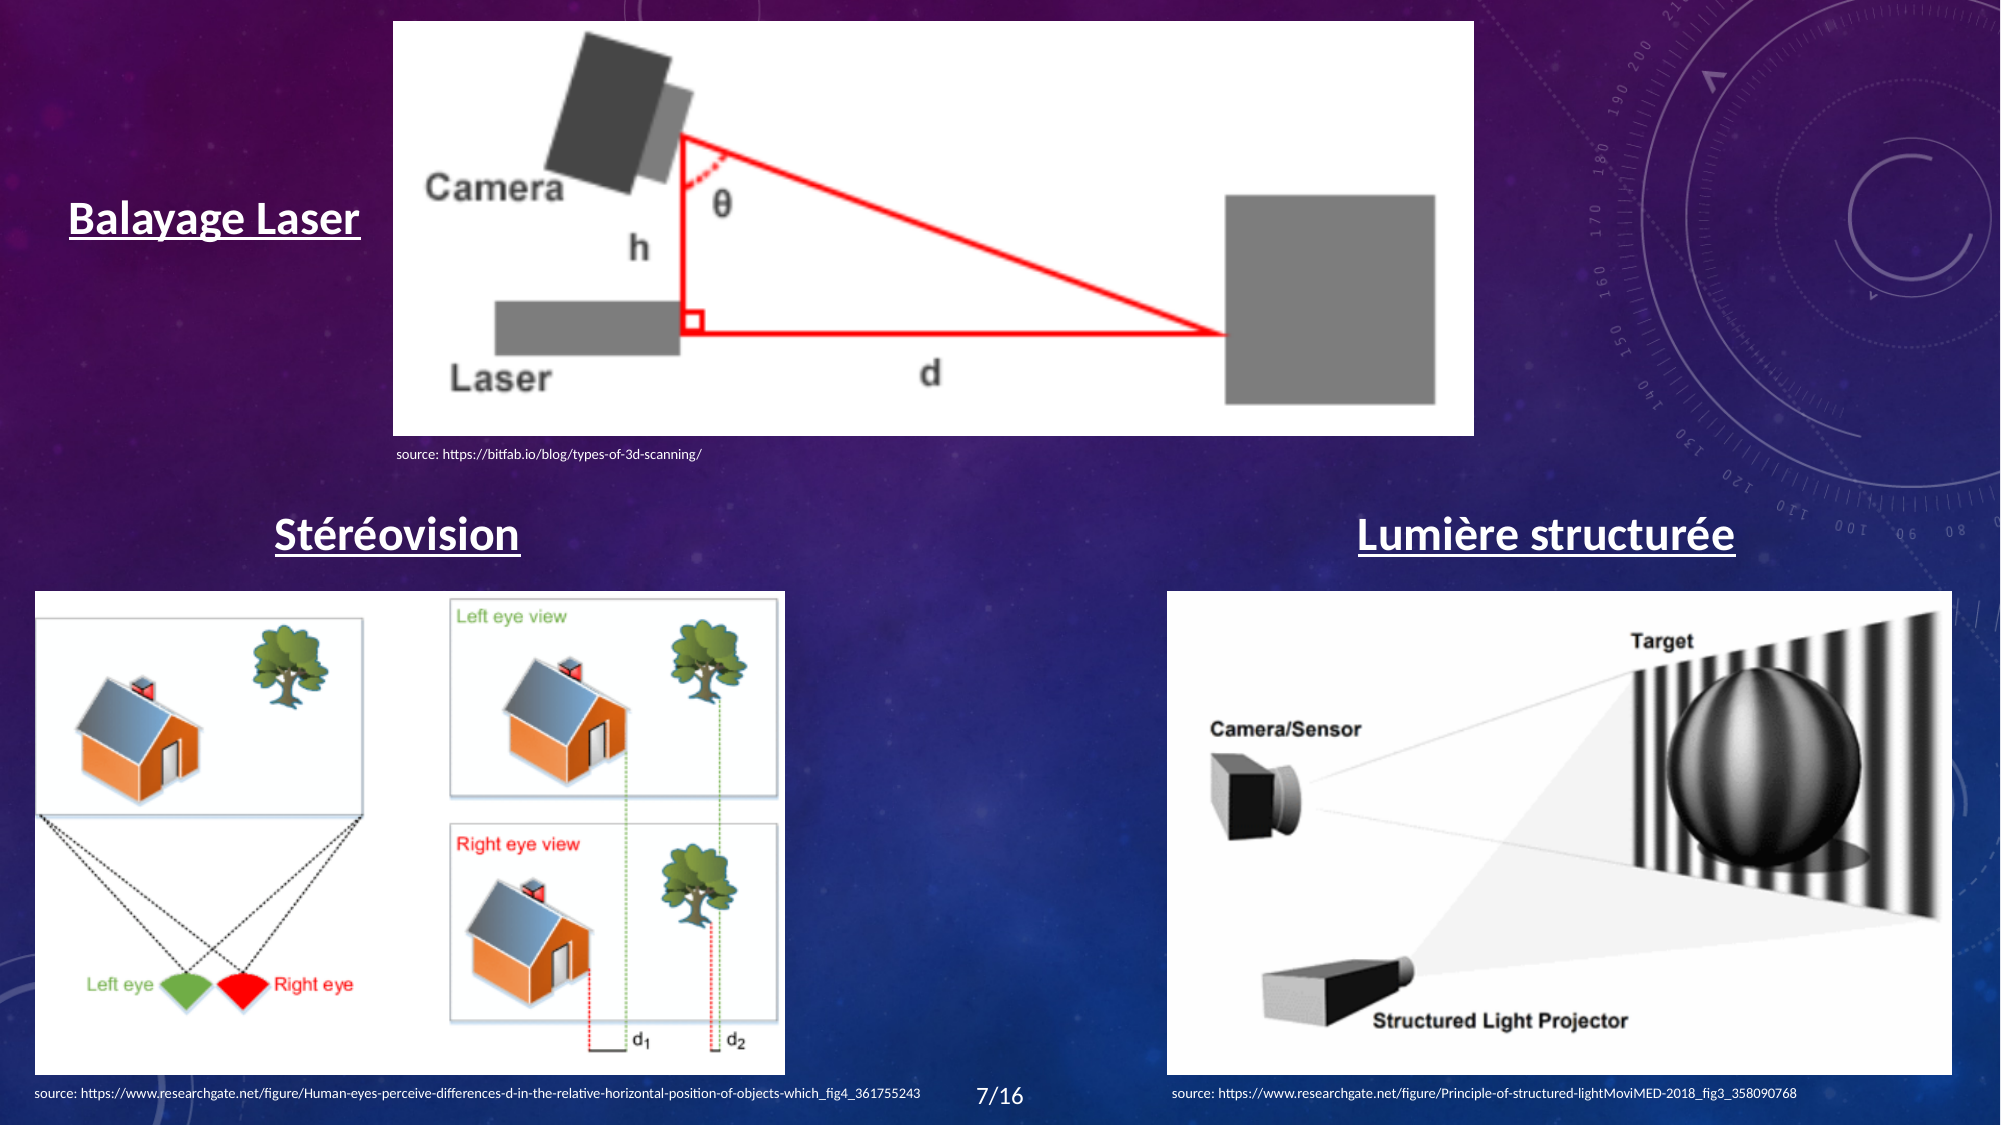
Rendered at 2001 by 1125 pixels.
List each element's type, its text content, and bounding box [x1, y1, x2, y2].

text_box Balayage Laser [53, 171, 387, 286]
picture [0, 0, 2001, 1125]
text_box ‹#›/16 [662, 1064, 1338, 1125]
text_box source: https://www.researchgate.net/figure/Human-eyes-perceive-differences-d-in-the-relative-horizontal-position-of-objects-which_fig4_361755243 [19, 1075, 662, 1111]
text_box source: https://www.researchgate.net/figure/Principle-of-structured-lightMoviMED-2018_fig3_358090768 [1338, 1075, 2000, 1111]
text_box source: https://bitfab.io/blog/types-of-3d-scanning/ [381, 435, 1315, 471]
text_box Lumière structurée [1342, 487, 1776, 588]
text_box Stéréovision [259, 487, 561, 588]
